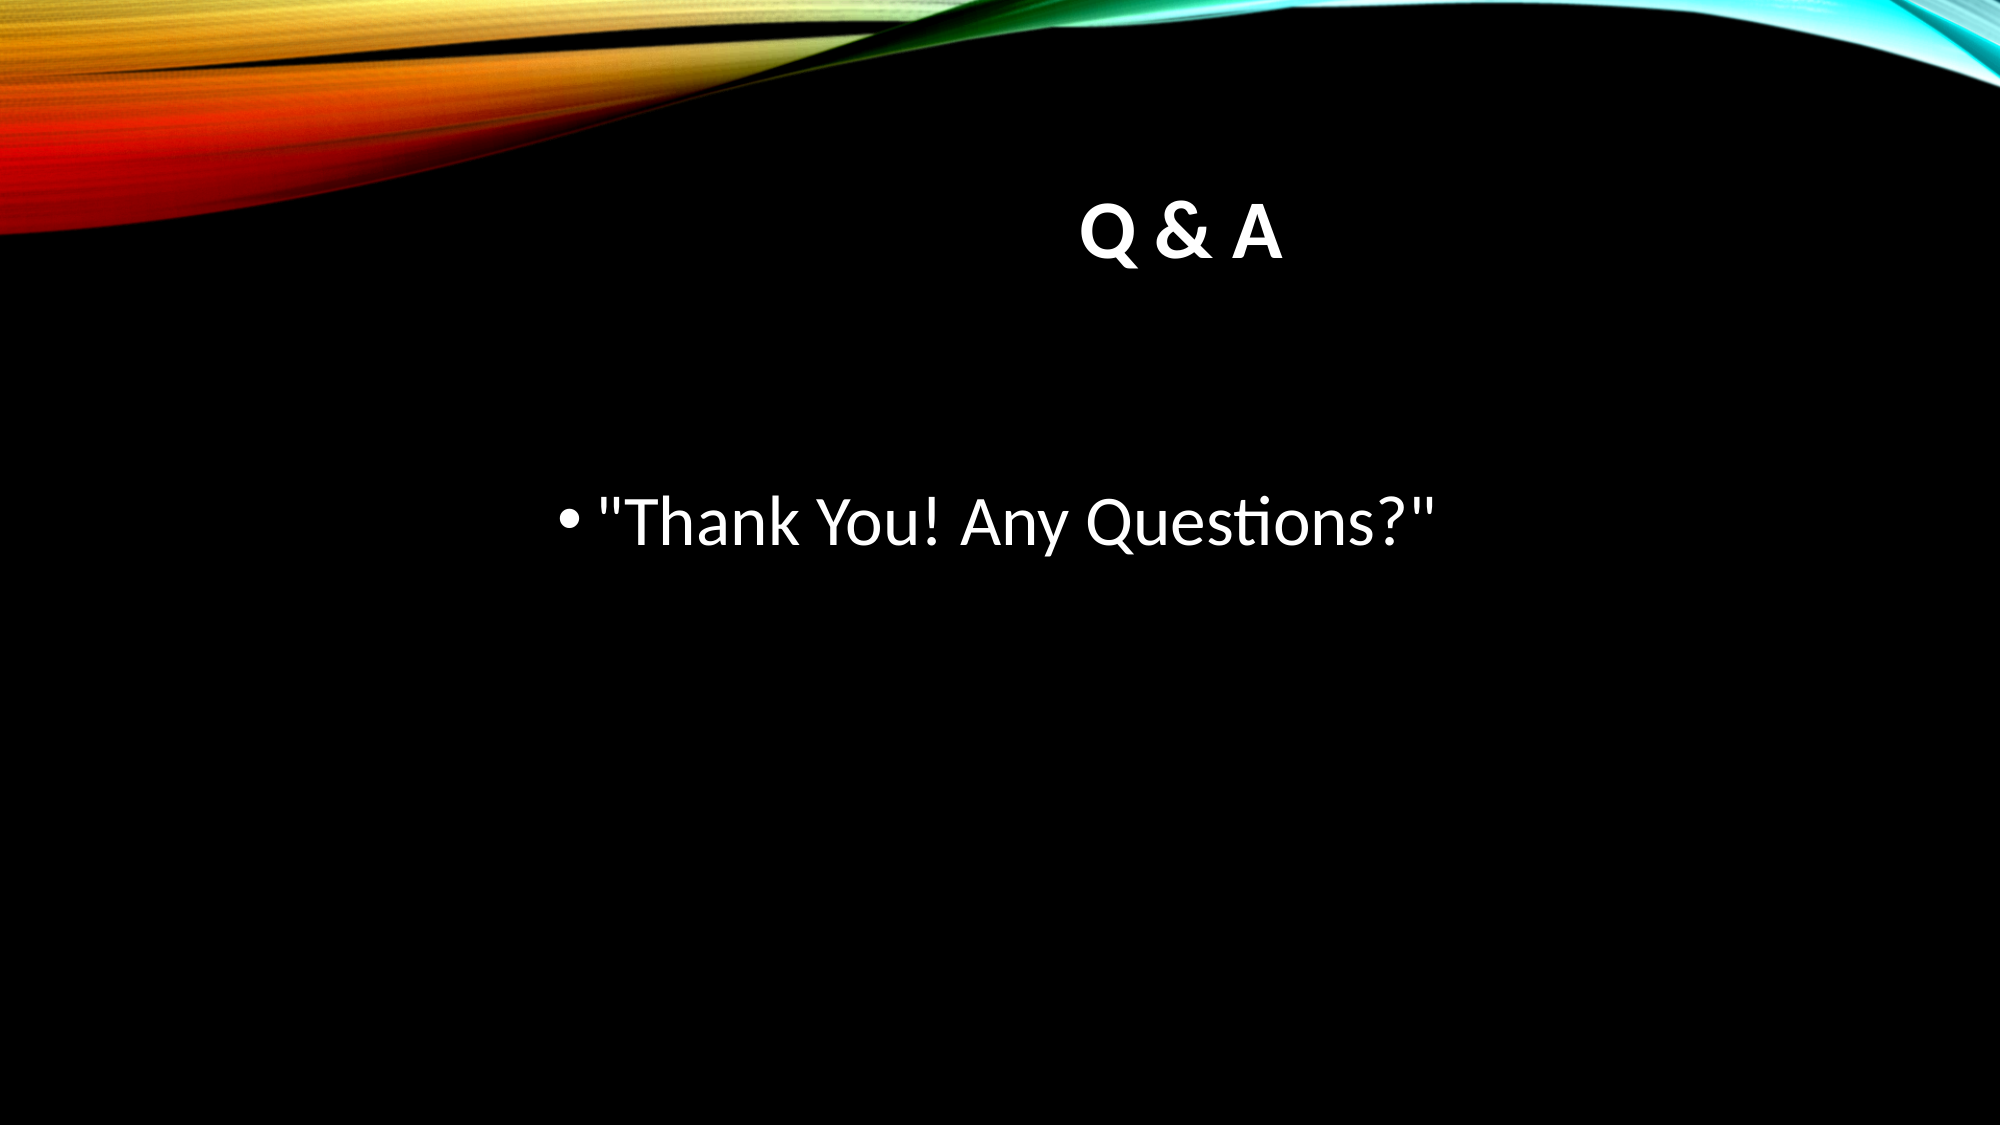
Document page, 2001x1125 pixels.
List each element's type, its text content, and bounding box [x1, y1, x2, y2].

picture [0, 0, 2000, 237]
list "Thank You! Any Questions?" [542, 476, 1458, 590]
title Q & A [474, 125, 1888, 338]
